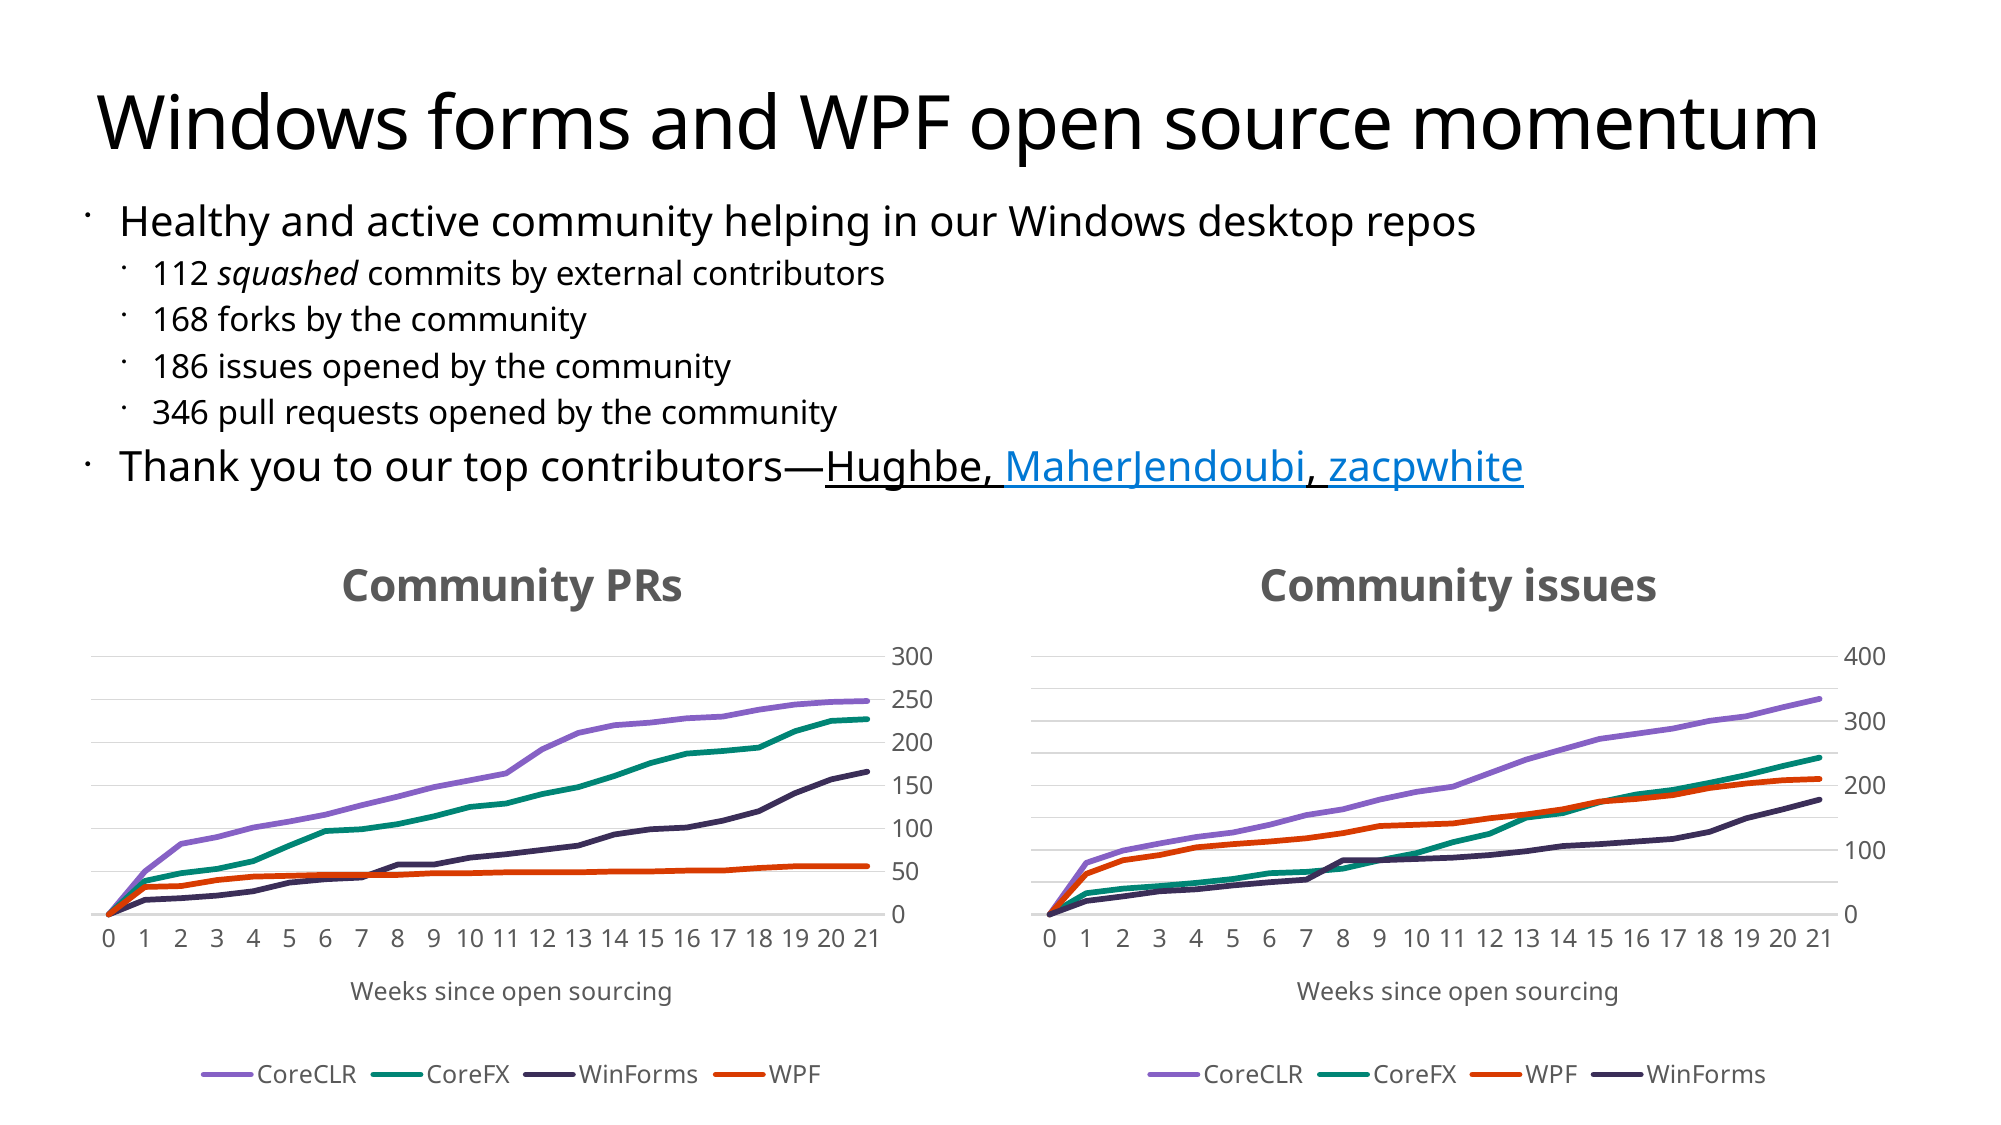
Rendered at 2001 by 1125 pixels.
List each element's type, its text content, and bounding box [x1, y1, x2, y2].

title Windows forms and WPF open source momentum [96, 75, 1904, 166]
chart [1013, 521, 1905, 1098]
chart [72, 521, 952, 1098]
list Healthy and active community helping in our Windows desktop repos 112 squashed commits by external contributors 168 forks by the community 186 issues opened by the community 346 pull requests opened by the community Thank you to our top contributors—Hughbe, MaherJendoubi, zacpwhite [44, 195, 1956, 500]
